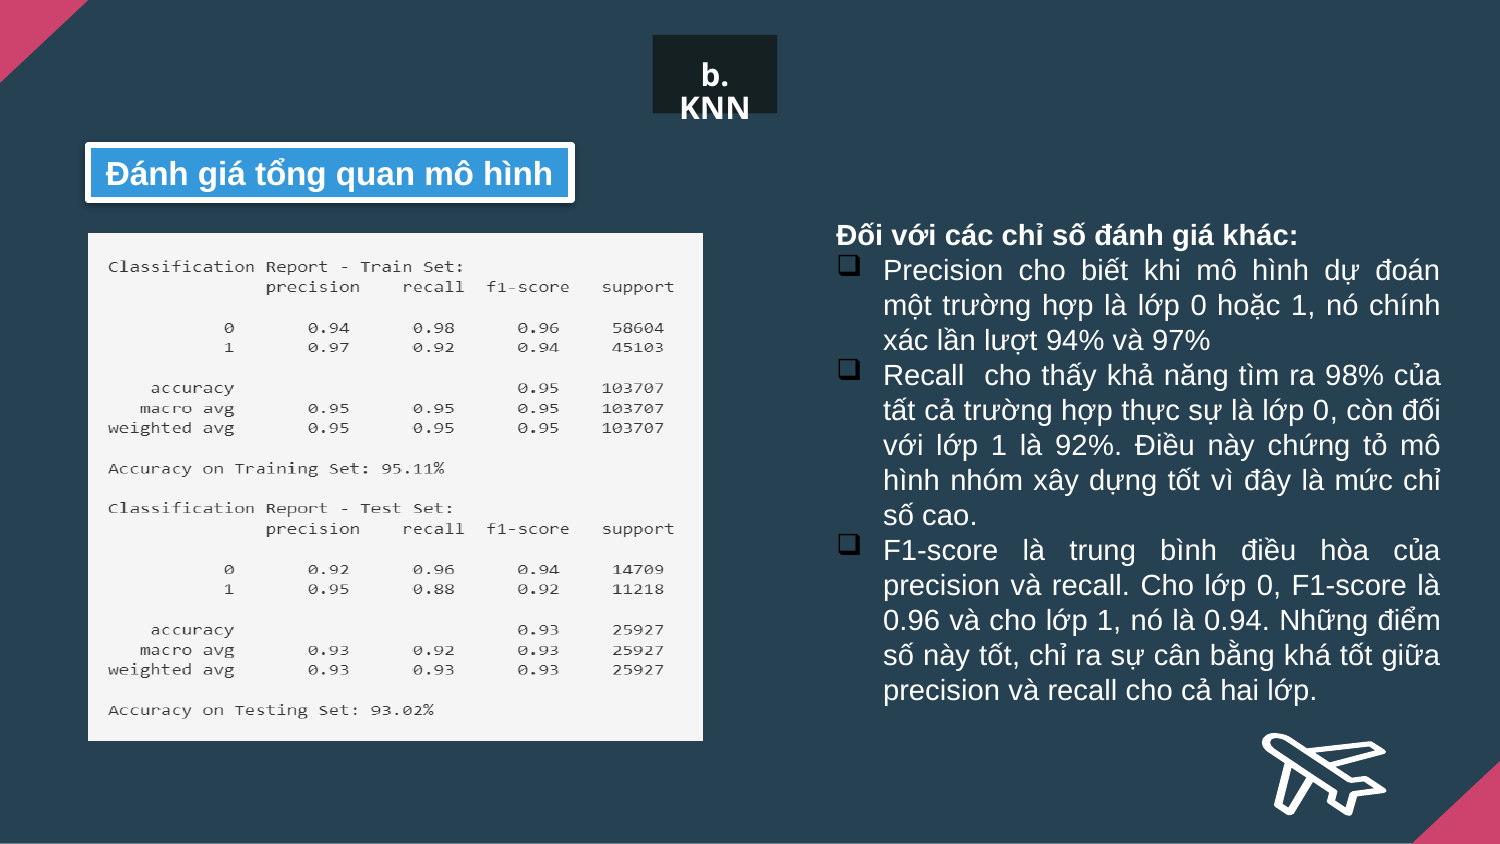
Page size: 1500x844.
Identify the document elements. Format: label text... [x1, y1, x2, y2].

text_box Đối với các chỉ số đánh giá khác: Precision cho biết khi mô hình dự đoán một trường hợp là lớp 0 hoặc 1, nó chính xác lần lượt 94% và 97% Recall cho thấy khả năng tìm ra 98% của tất cả trường hợp thực sự là lớp 0, còn đối với lớp 1 là 92%. Điều này chứng tỏ mô hình nhóm xây dựng tốt vì đây là mức chỉ số cao. F1-score là trung bình điều hòa của precision và recall. Cho lớp 0, F1-score là 0.96 và cho lớp 1, nó là 0.94. Những điểm số này tốt, chỉ ra sự cân bằng khá tốt giữa precision và recall cho cả hai lớp. [821, 209, 1456, 714]
text_box [1261, 732, 1387, 816]
picture [87, 233, 704, 741]
text_box Đánh giá tổng quan mô hình [85, 142, 575, 203]
text_box [651, 33, 779, 115]
text_box b. KNN [652, 53, 778, 99]
text_box [1409, 759, 1500, 844]
text_box [0, 0, 91, 85]
